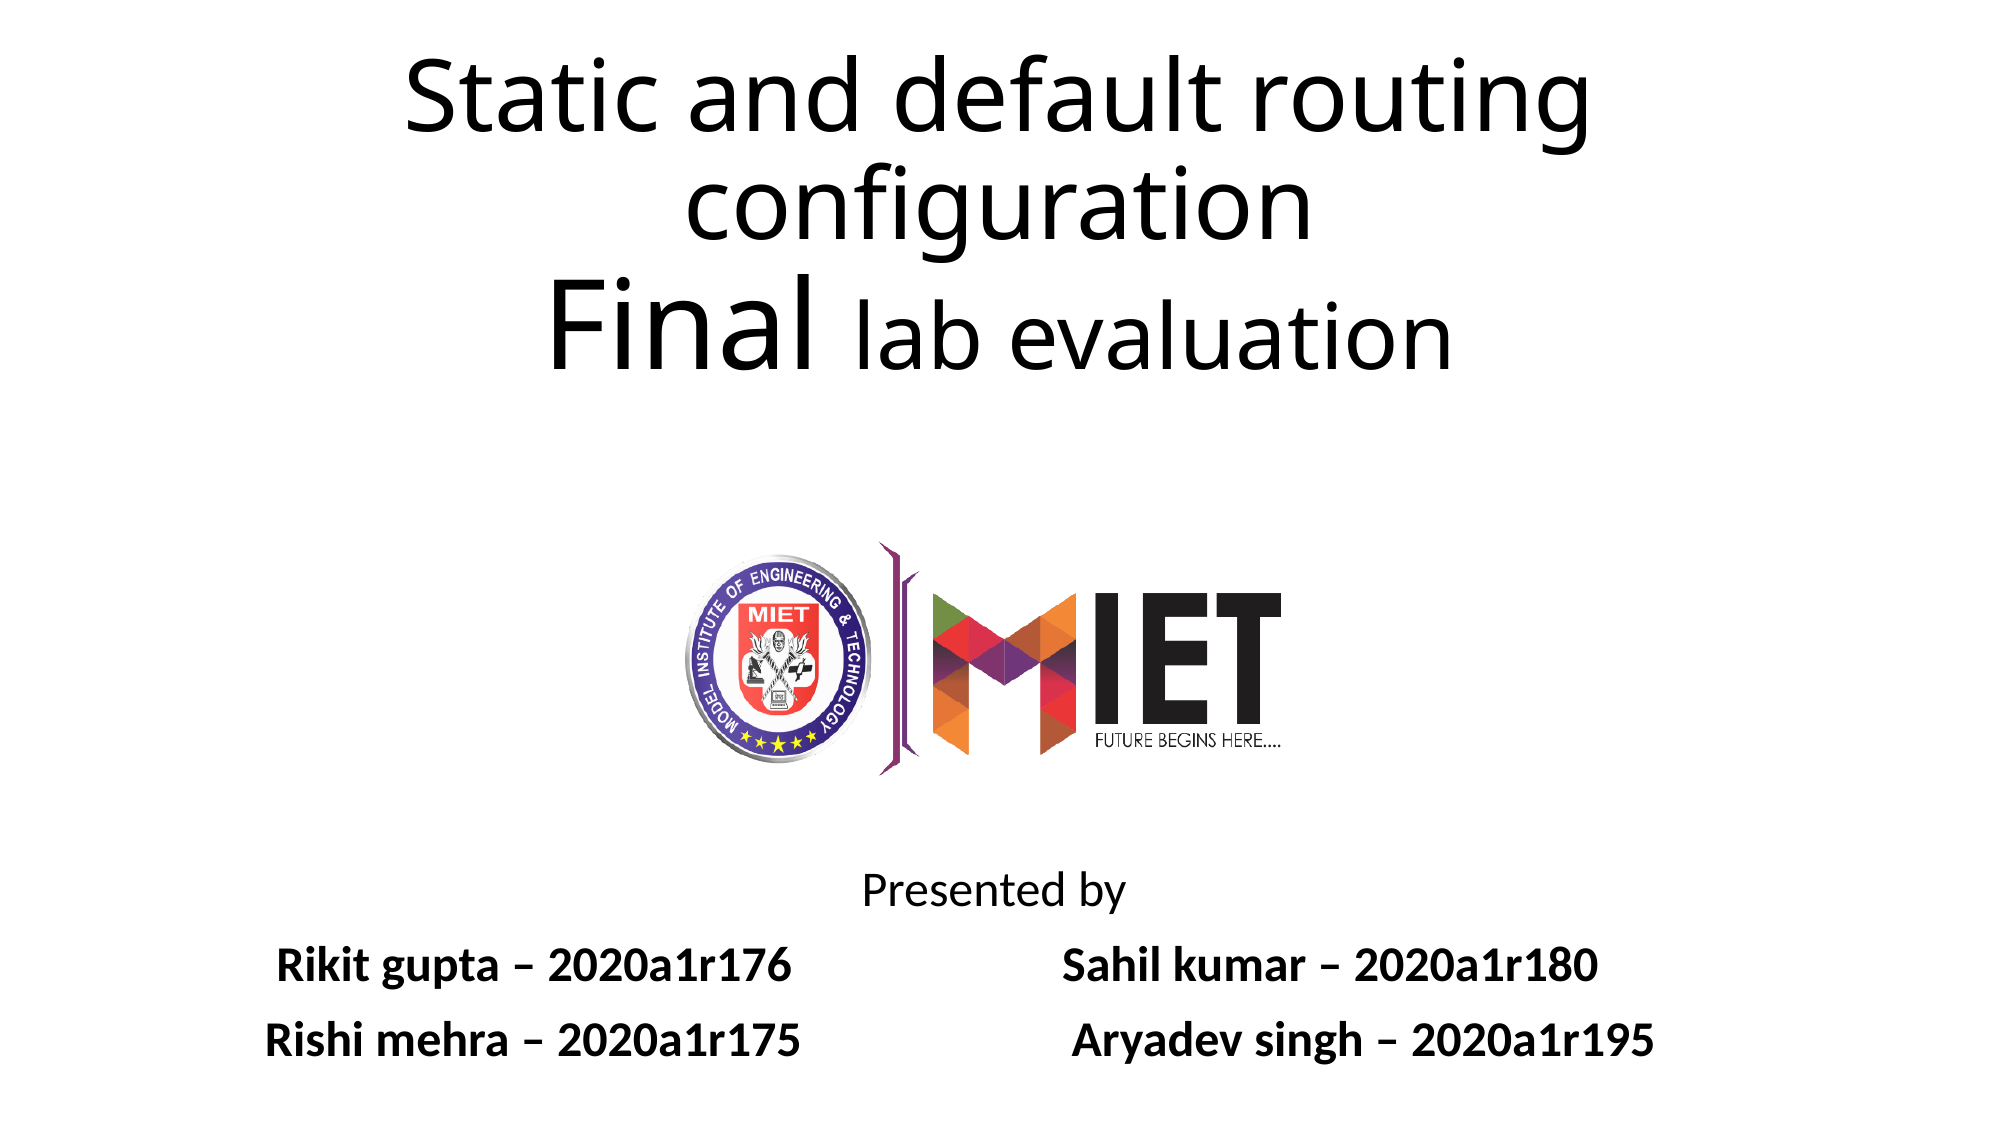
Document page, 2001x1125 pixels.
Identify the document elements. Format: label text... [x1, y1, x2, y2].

picture [685, 541, 1281, 776]
title Static and default routing configuration Final lab evaluation [249, 0, 1750, 824]
subtitle Presented by Rikit gupta – 2020a1r176 Sahil kumar – 2020a1r180 Rishi mehra – 2020a1r175 Aryadev singh – 2020a1r195 [249, 855, 1750, 1095]
